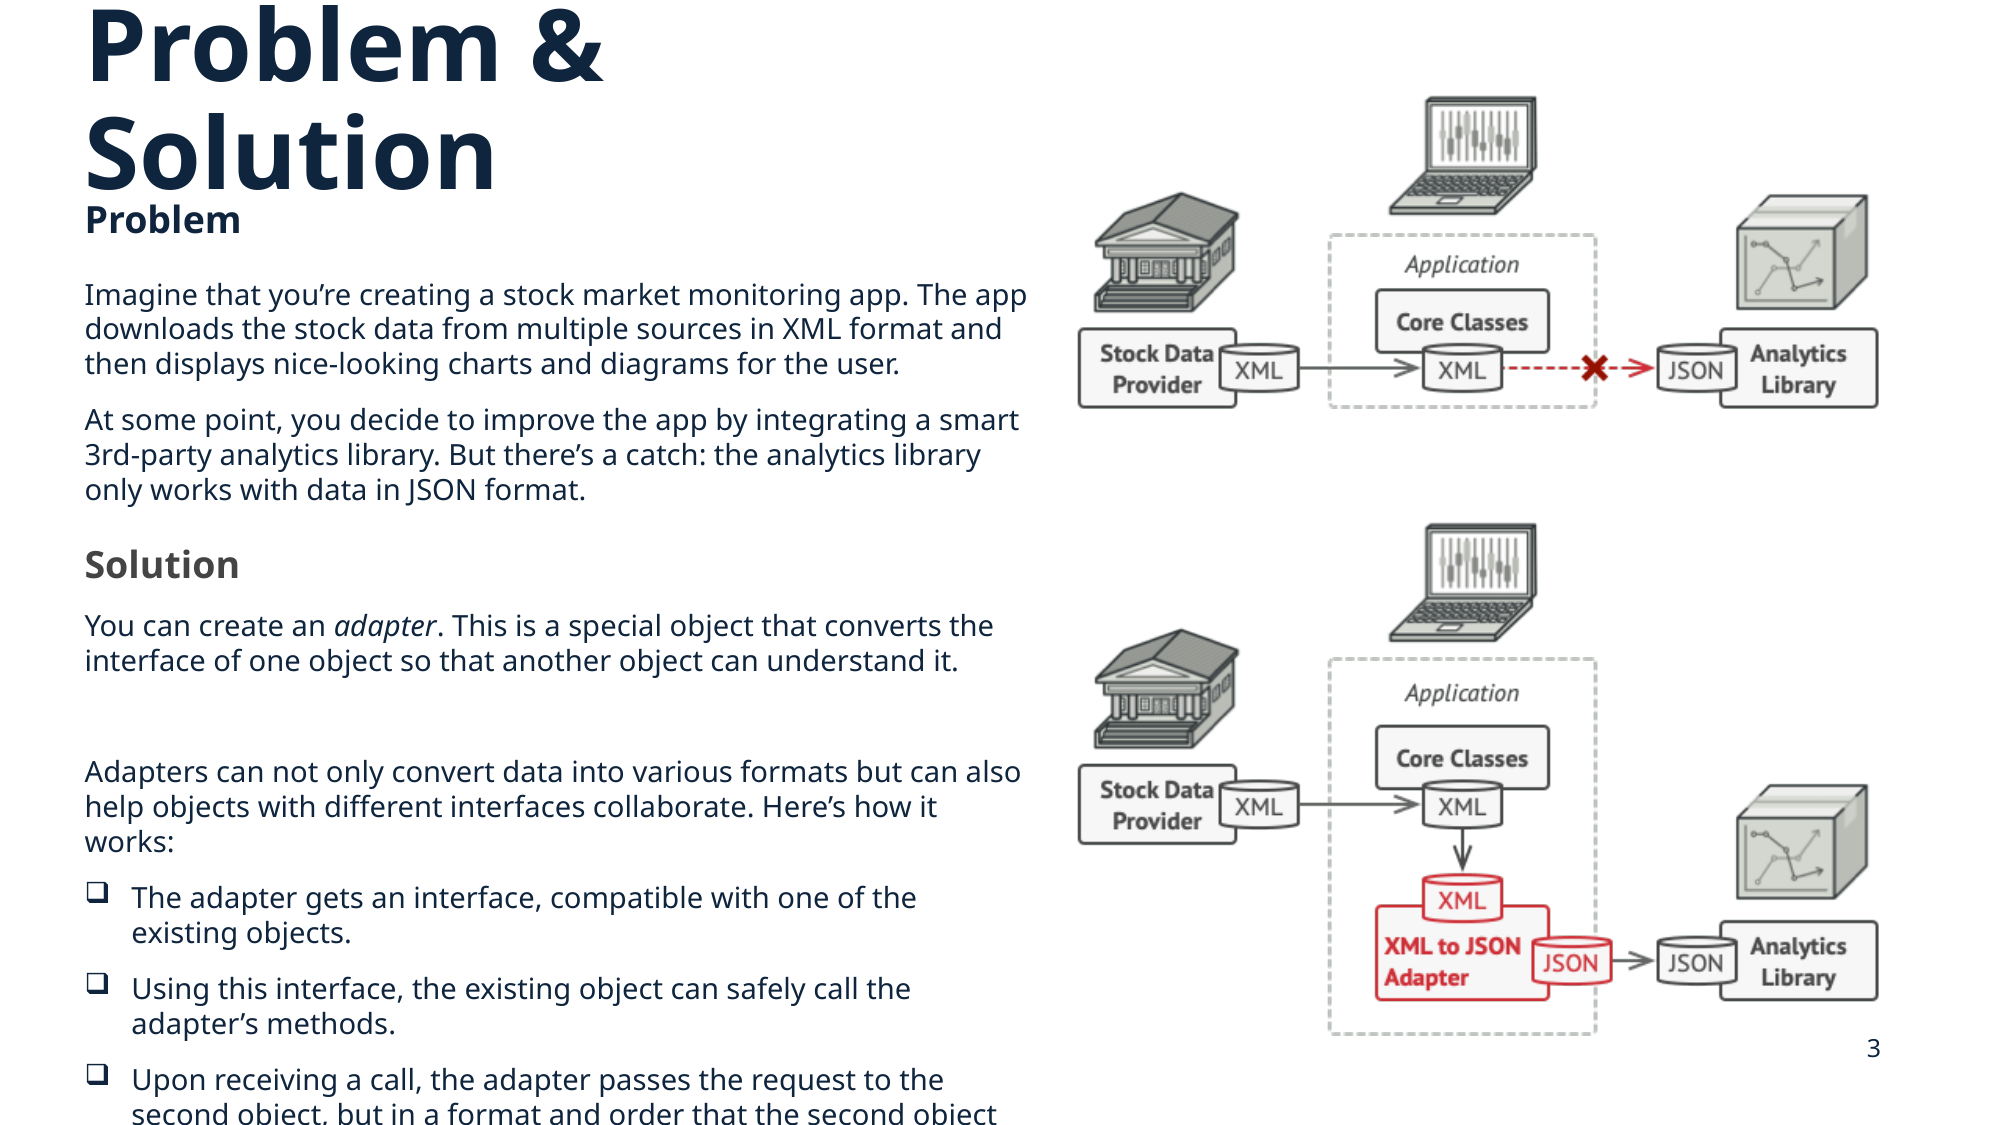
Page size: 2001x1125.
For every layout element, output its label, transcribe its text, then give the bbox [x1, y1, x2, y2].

slide_number 3 [1836, 1020, 1912, 1080]
picture [1064, 502, 1893, 1050]
list Problem Imagine that you’re creating a stock market monitoring app. The app downloads the stock data from multiple sources in XML format and then displays nice-looking charts and diagrams for the user. At some point, you decide to improve the app by integrating a smart 3rd-party analytics library. But there’s a catch: the analytics library only works with data in JSON format. Solution You can create an adapter. This is a special object that converts the interface of one object so that another object can understand it. Adapters can not only convert data into various formats but can also help objects with different interfaces collaborate. Here’s how it works: The adapter gets an interface, compatible with one of the existing objects. Using this interface, the existing object can safely call the adapter’s methods. Upon receiving a call, the adapter passes the request to the second object, but in a format and order that the second object expects. [69, 188, 1047, 1050]
title Problem & Solution [69, 17, 1000, 188]
picture [1064, 79, 1893, 424]
